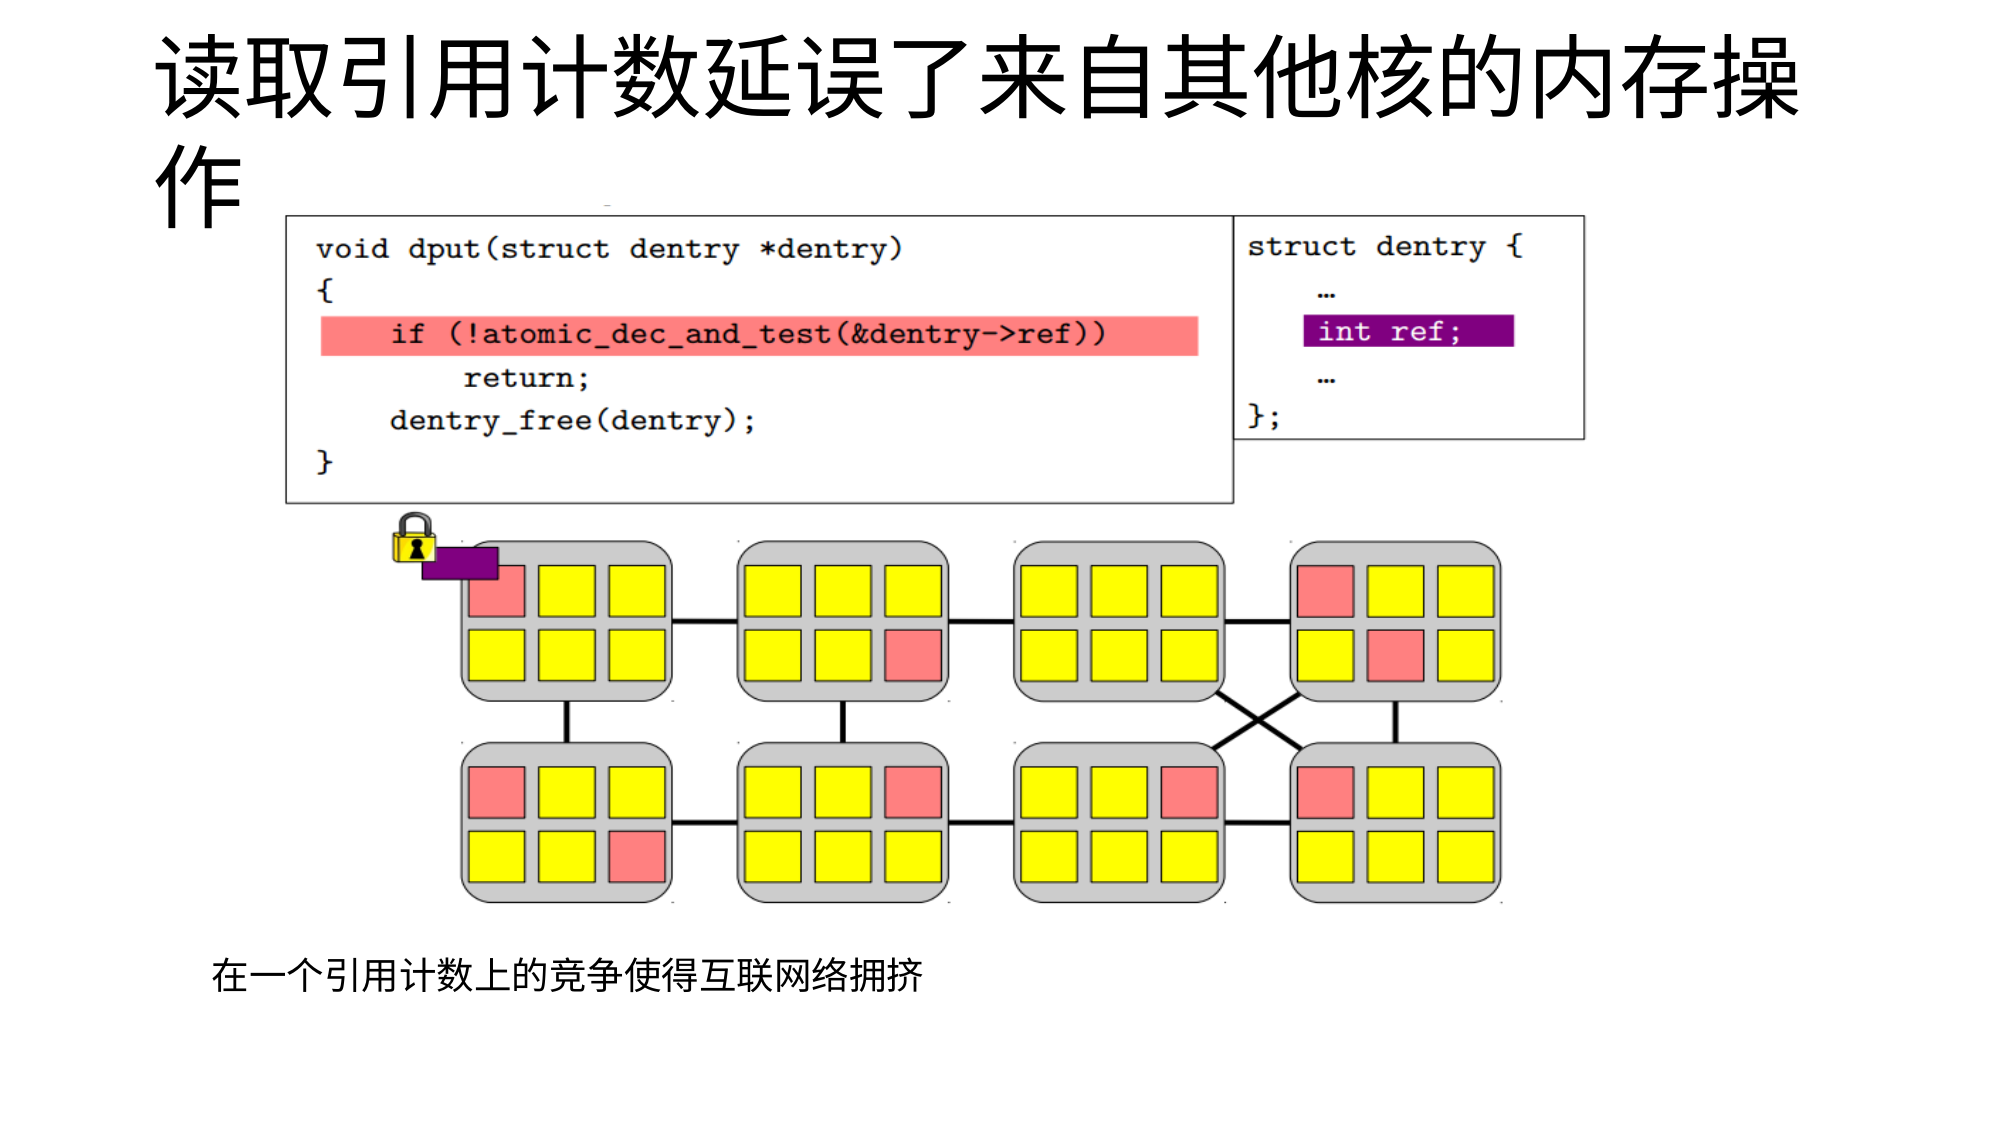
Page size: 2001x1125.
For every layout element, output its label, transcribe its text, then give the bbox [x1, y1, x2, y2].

text_box 读取引用计数延误了来自其他核的内存操作 [137, 59, 1863, 300]
picture [253, 205, 1680, 920]
text_box 在一个引用计数上的竞争使得互联网络拥挤 [196, 944, 1621, 1005]
